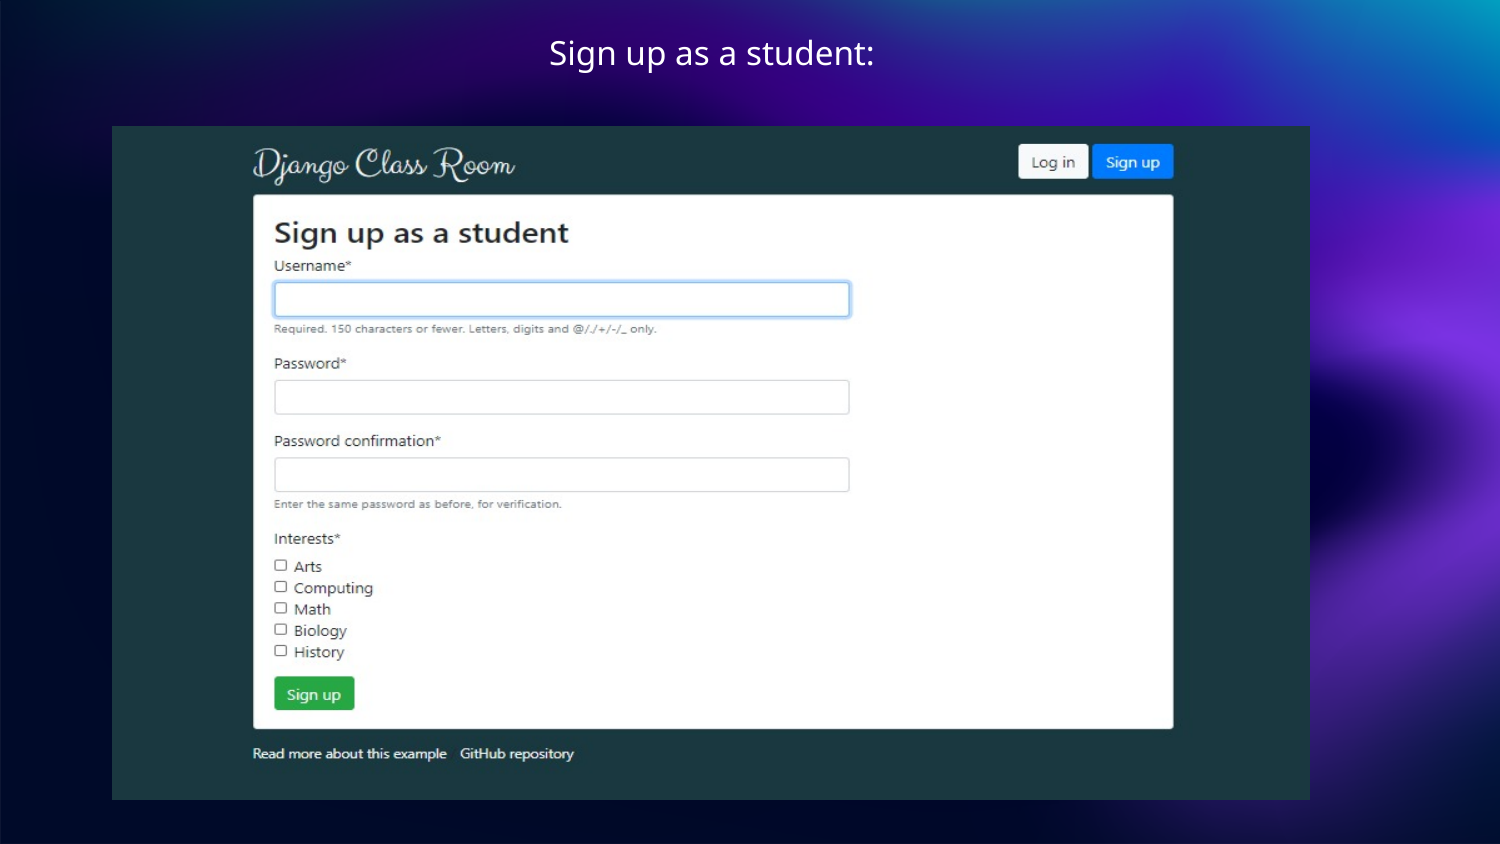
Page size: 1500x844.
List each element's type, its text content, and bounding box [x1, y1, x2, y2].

title Sign up as a student: [549, 32, 963, 111]
picture [0, 0, 1500, 844]
